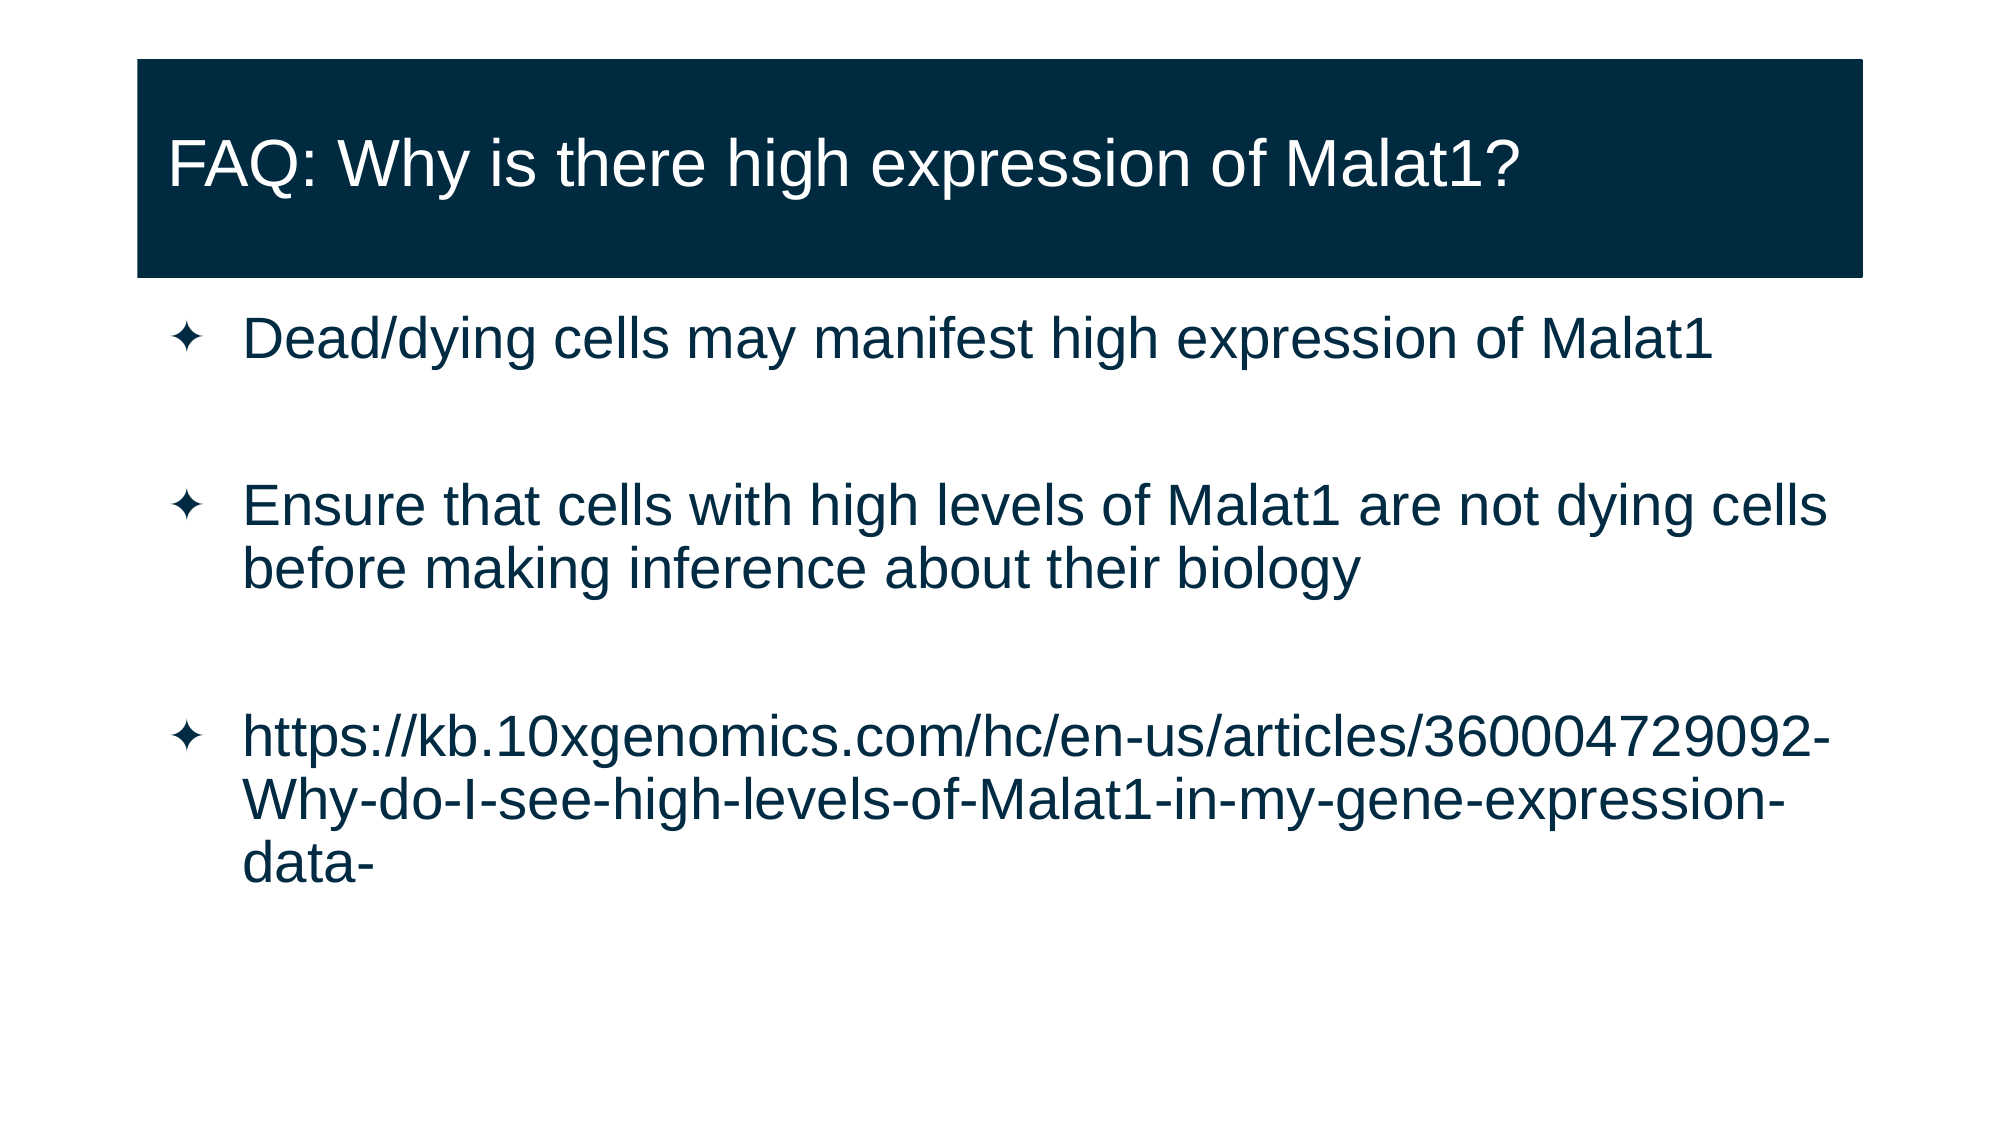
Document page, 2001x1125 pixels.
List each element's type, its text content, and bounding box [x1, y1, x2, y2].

list Dead/dying cells may manifest high expression of Malat1 Ensure that cells with high levels of Malat1 are not dying cells before making inference about their biology https://kb.10xgenomics.com/hc/en-us/articles/360004729092-Why-do-I-see-high-levels-of-Malat1-in-my-gene-expression-data- [137, 307, 1863, 901]
title FAQ: Why is there high expression of Malat1? [137, 59, 1863, 278]
